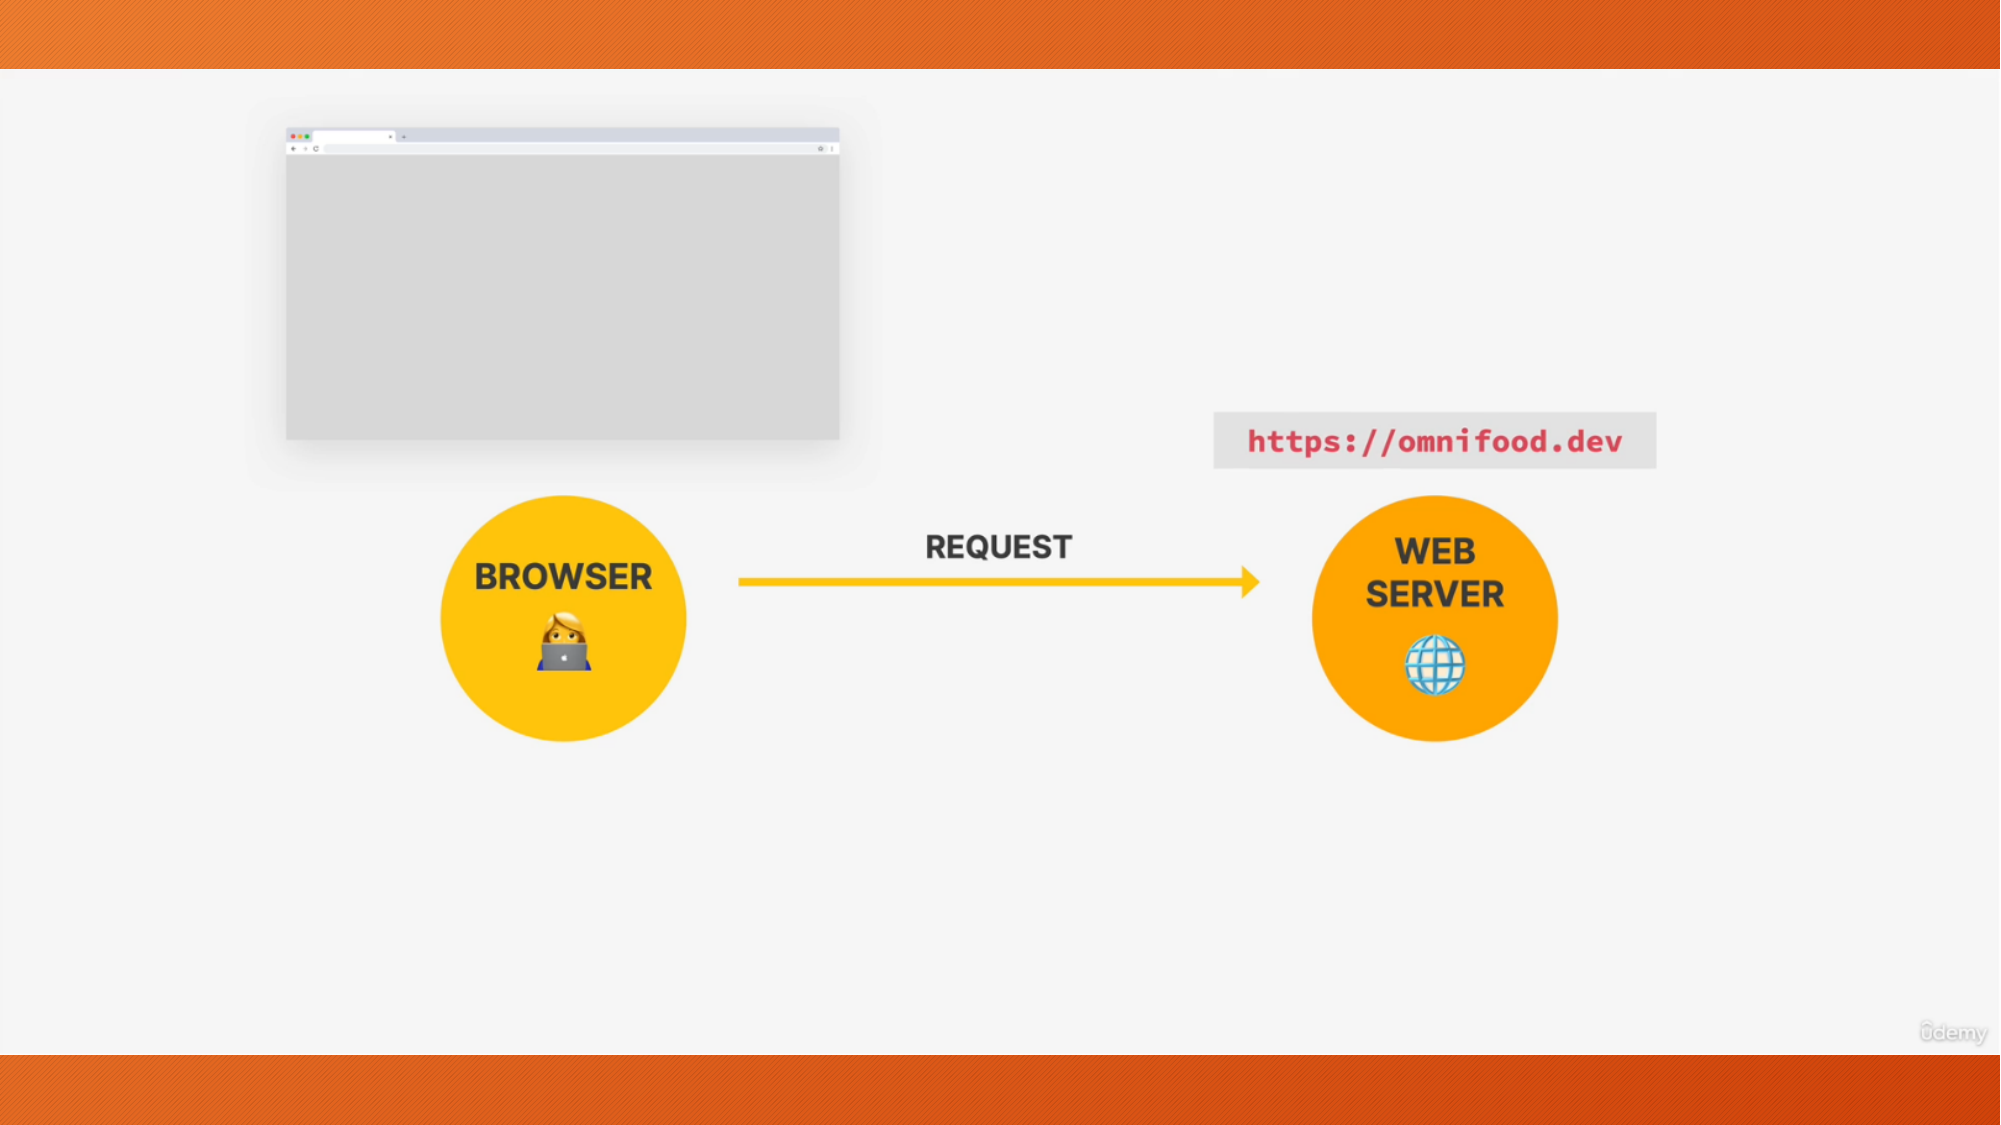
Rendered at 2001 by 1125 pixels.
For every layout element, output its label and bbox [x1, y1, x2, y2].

picture [0, 69, 2000, 1056]
